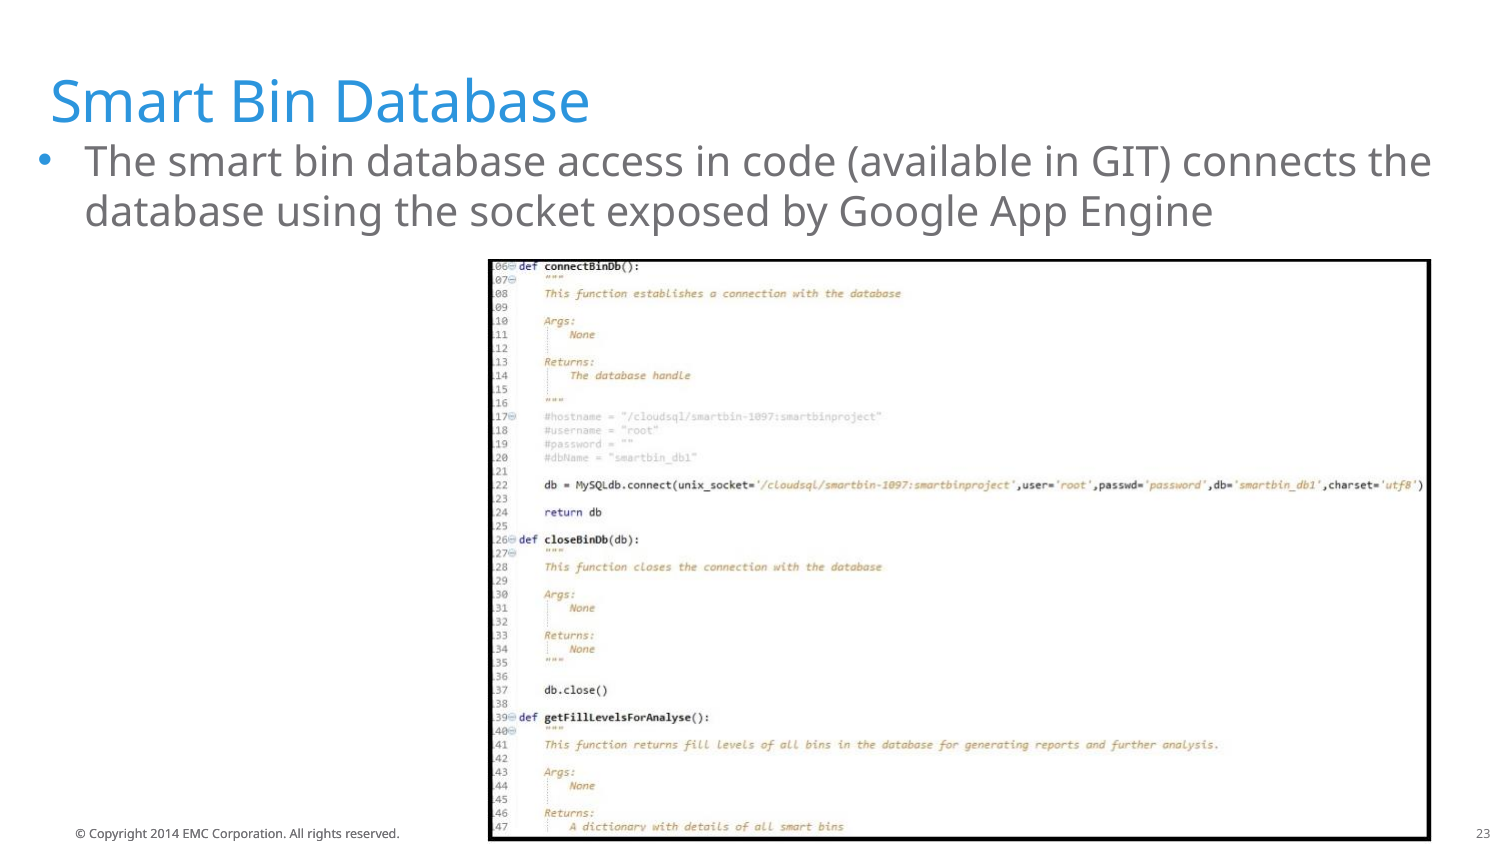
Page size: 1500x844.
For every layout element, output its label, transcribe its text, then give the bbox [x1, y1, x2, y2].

picture [486, 259, 1434, 844]
list The smart bin database access in code (available in GIT) connects the database using the socket exposed by Google App Engine [37, 134, 1438, 772]
title Smart Bin Database [50, 21, 1463, 135]
